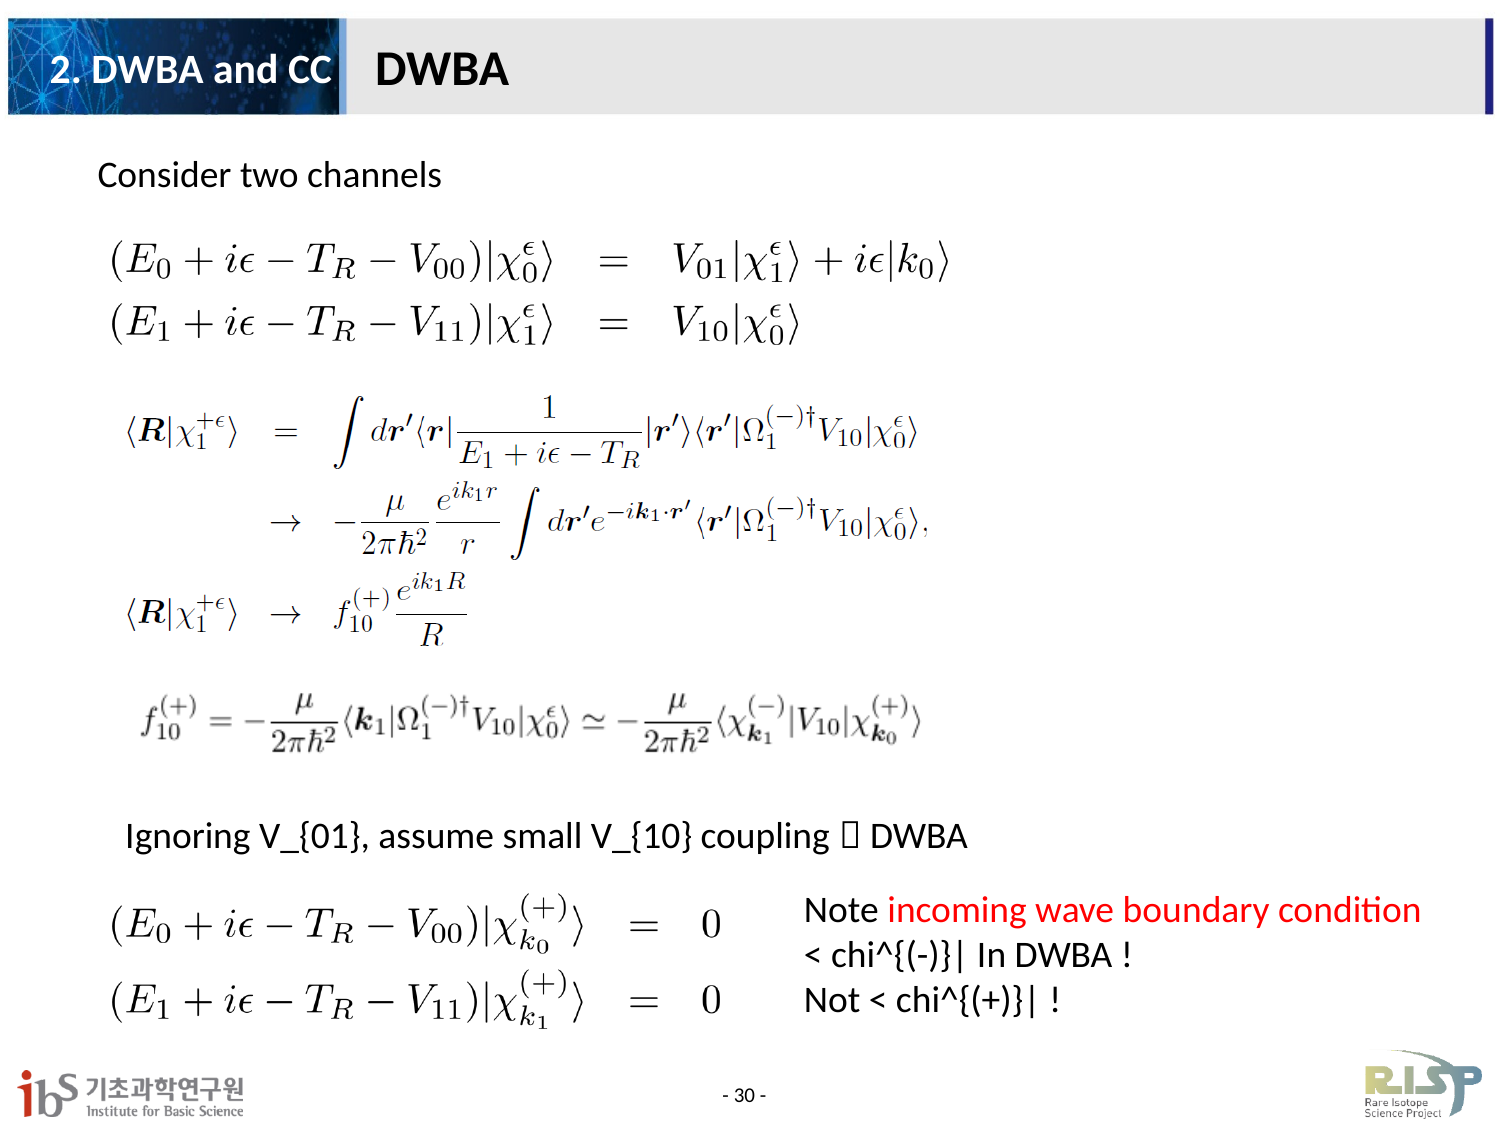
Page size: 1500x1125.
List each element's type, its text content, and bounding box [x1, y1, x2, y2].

picture [121, 673, 948, 768]
text_box Ignoring V_{01}, assume small V_{10} coupling  DWBA [110, 803, 983, 864]
picture [2, 10, 1500, 130]
picture [112, 893, 720, 1029]
text_box Consider two channels [82, 142, 458, 203]
text_box Note incoming wave boundary condition < chi^{(-)}| In DWBA ! Not < chi^{(+)}| ! [789, 877, 1438, 1028]
picture [85, 377, 927, 661]
picture [112, 240, 948, 345]
picture [17, 1070, 243, 1117]
picture [1364, 1049, 1482, 1119]
